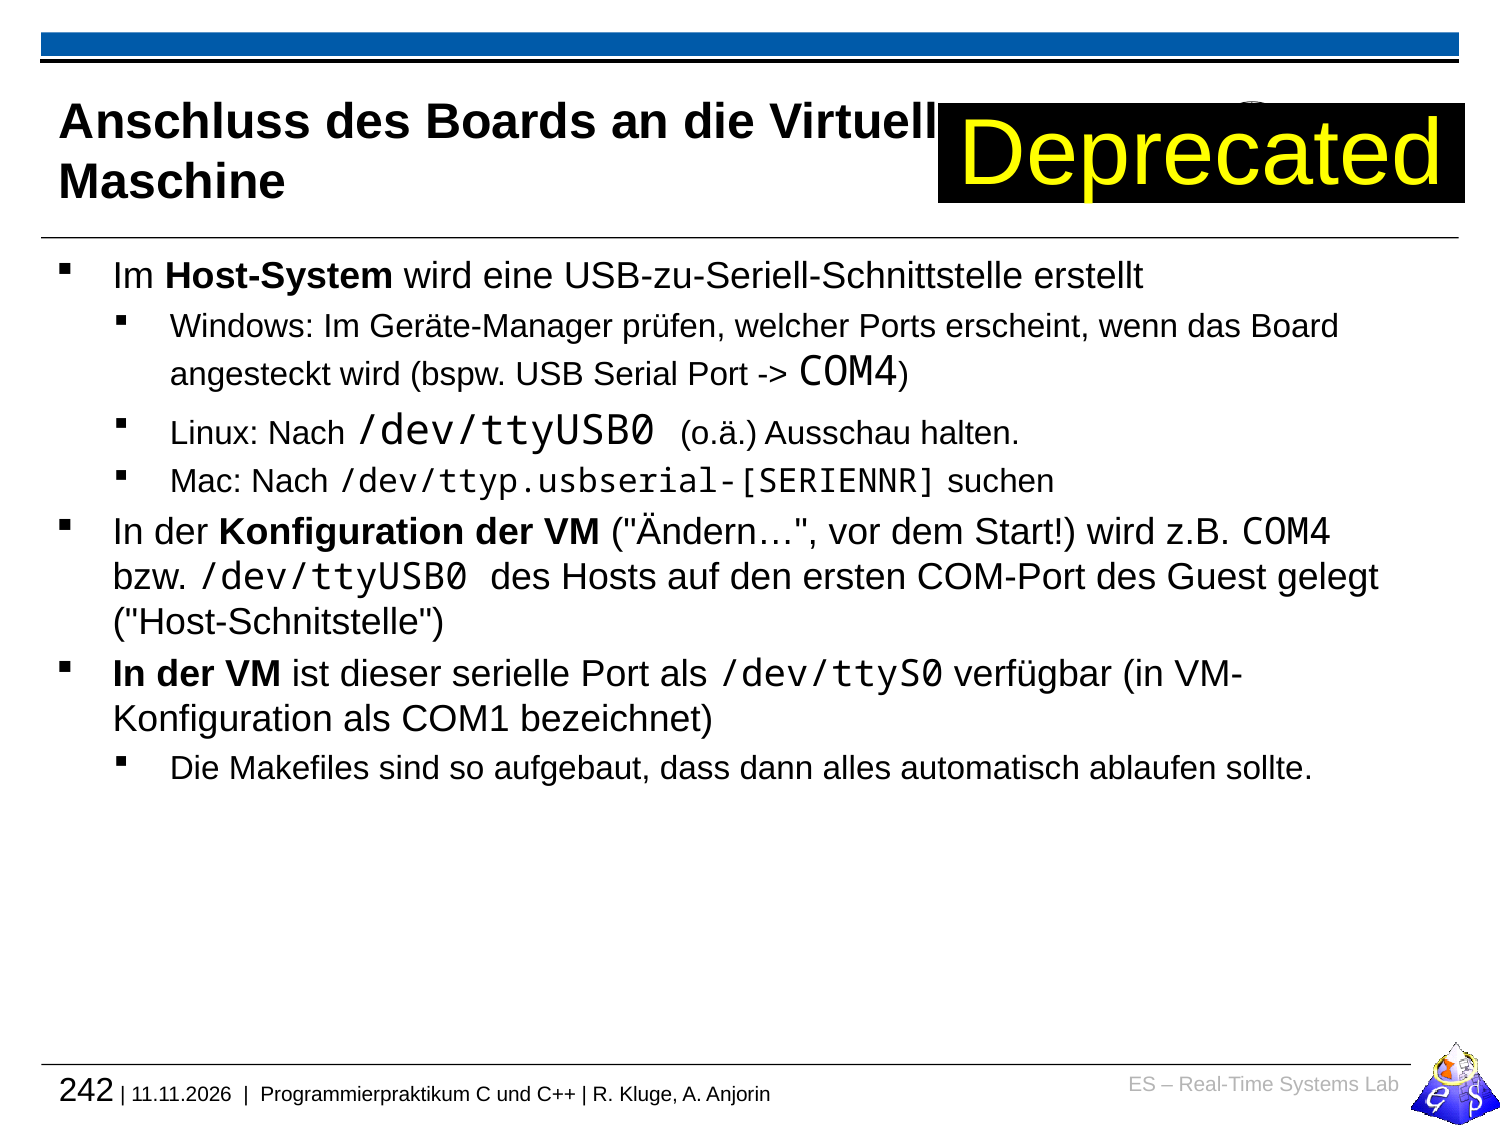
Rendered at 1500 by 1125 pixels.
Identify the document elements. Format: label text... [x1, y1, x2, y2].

title Anschluss des Boards an die Virtuelle Maschine [58, 80, 1187, 218]
text_box Deprecated [938, 103, 1465, 203]
picture [1411, 1041, 1500, 1125]
picture [1187, 84, 1483, 214]
list Im Host-System wird eine USB-zu-Seriell-Schnittstelle erstellt Windows: Im Geräte-Manager prüfen, welcher Ports erscheint, wenn das Board angesteckt wird (bspw. USB Serial Port -> COM4) Linux: Nach /dev/ttyUSB0 (o.ä.) Ausschau halten. Mac: Nach /dev/ttyp.usbserial-[SERIENNR] suchen In der Konfiguration der VM ("Ändern…", vor dem Start!) wird z.B. COM4 bzw. /dev/ttyUSB0 des Hosts auf den ersten COM-Port des Guest gelegt ("Host-Schnitstelle") In der VM ist dieser serielle Port als /dev/ttyS0 verfügbar (in VM-Konfiguration als COM1 bezeichnet) Die Makefiles sind so aufgebaut, dass dann alles automatisch ablaufen sollte. [41, 243, 1459, 1059]
